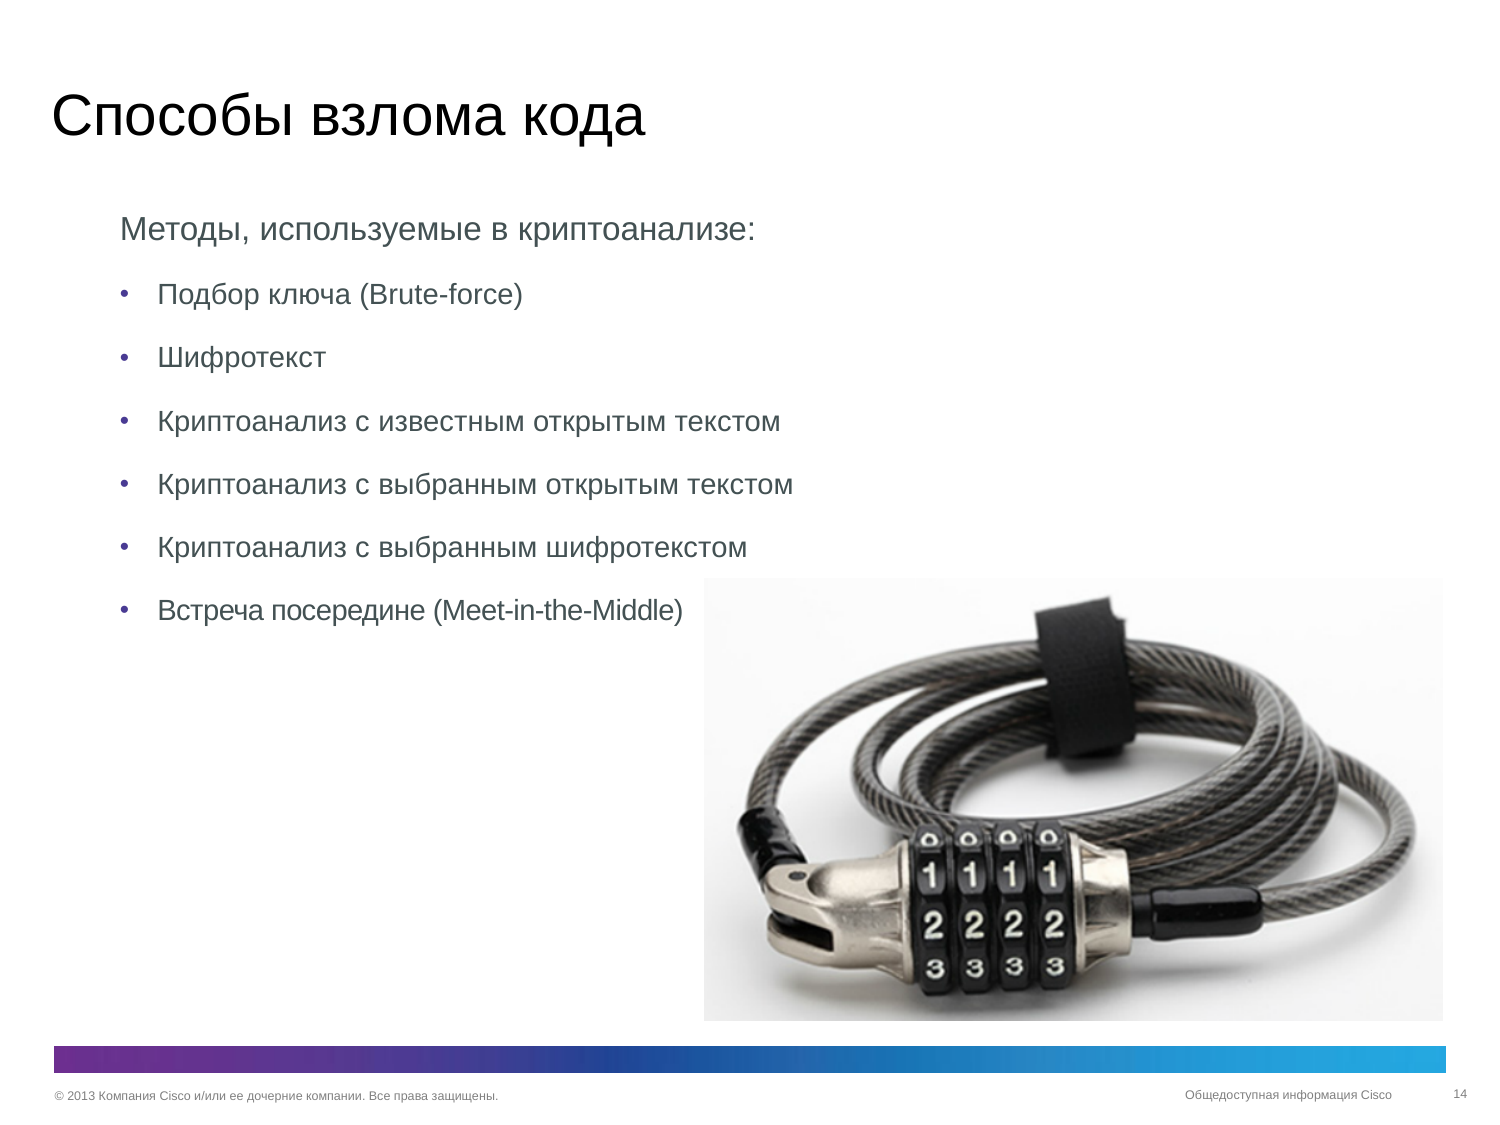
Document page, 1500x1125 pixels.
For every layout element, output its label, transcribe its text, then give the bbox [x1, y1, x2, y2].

title Способы взлома кода [37, 17, 1447, 155]
text_box Методы, используемые в криптоанализе: Подбор ключа (Brute-force) Шифротекст Криптоанализ с известным открытым текстом Криптоанализ с выбранным открытым текстом Криптоанализ с выбранным шифротекстом Встреча посередине (Meet-in-the-Middle) [104, 202, 1395, 954]
picture [54, 1046, 1446, 1073]
picture [704, 578, 1443, 1021]
